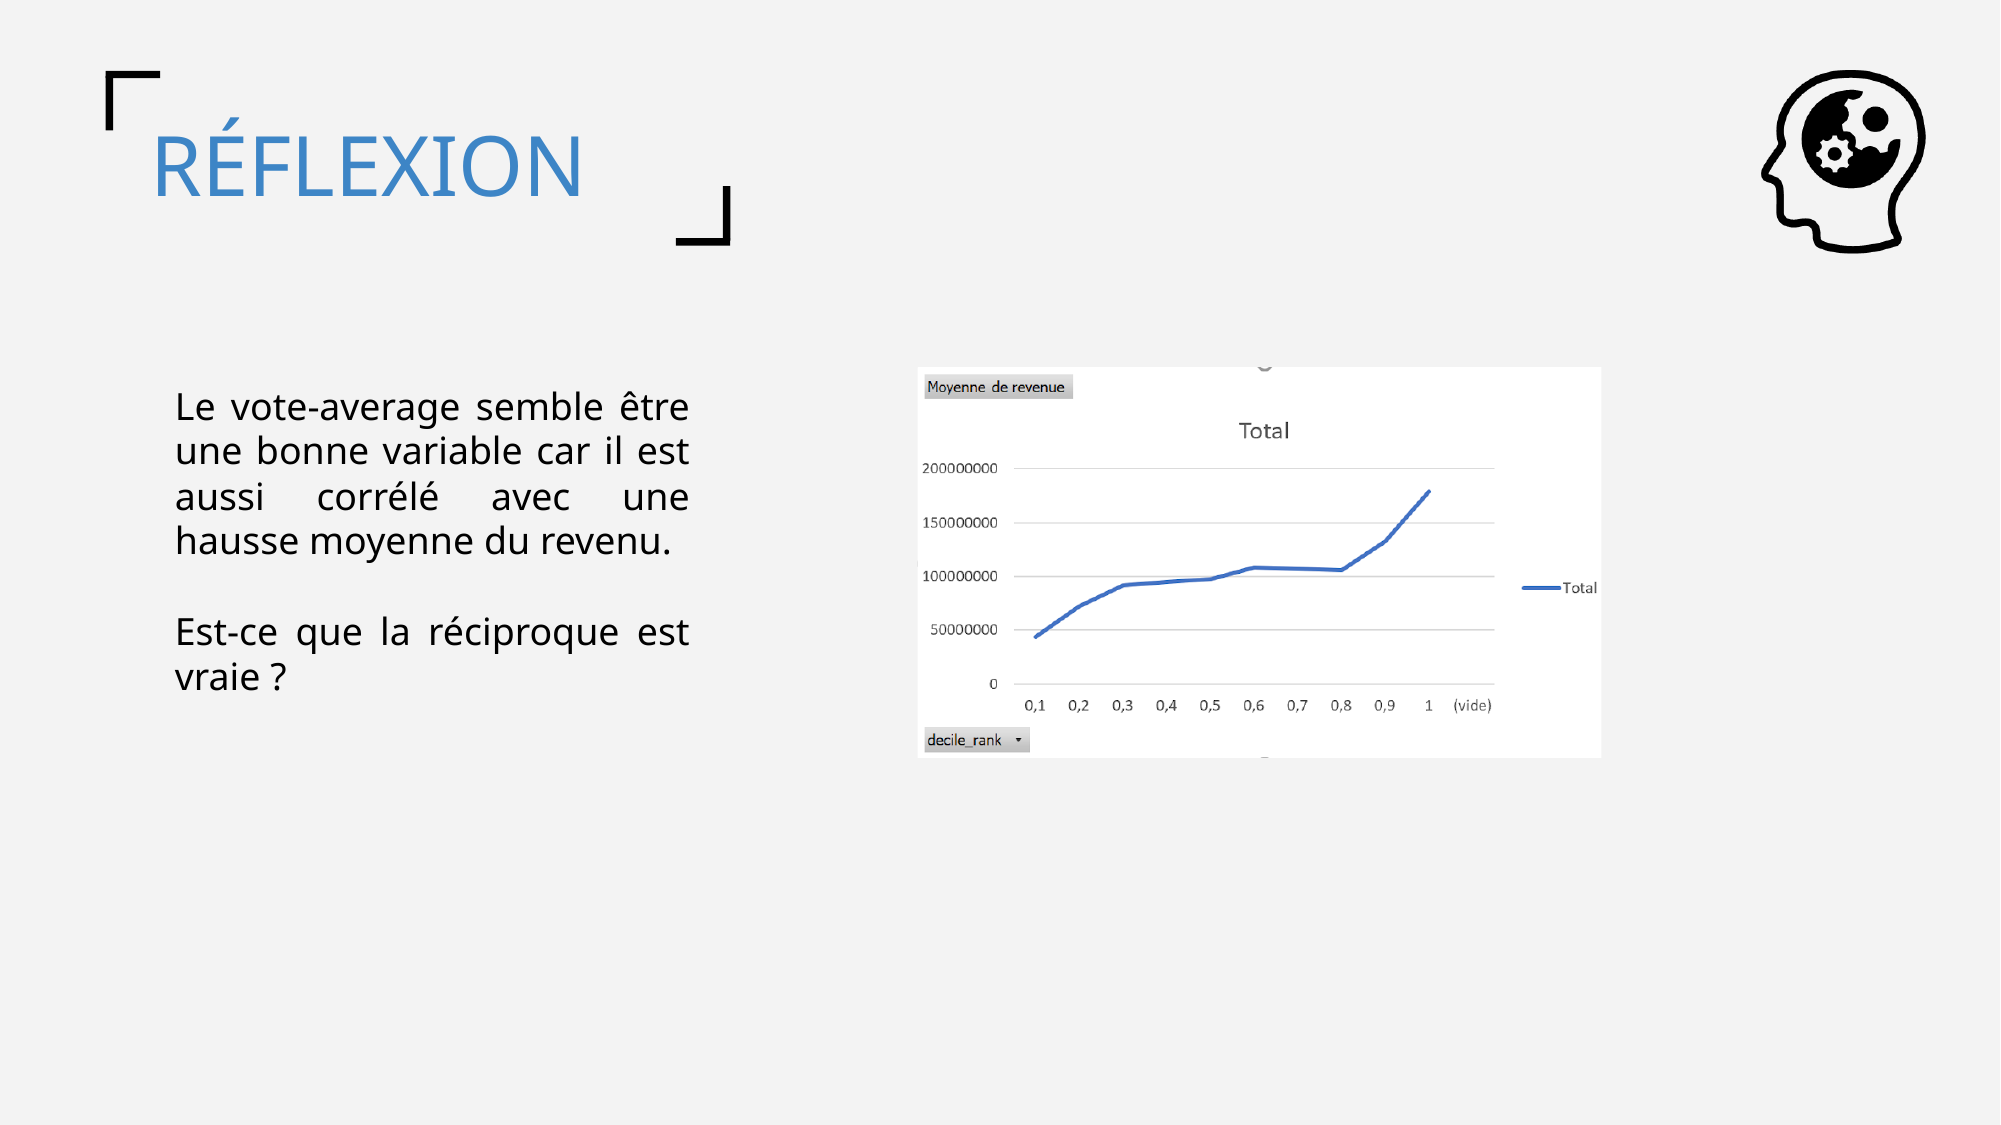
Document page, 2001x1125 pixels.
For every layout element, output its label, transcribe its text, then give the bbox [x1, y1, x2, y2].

text_box Le vote-average semble être une bonne variable car il est aussi corrélé avec une hausse moyenne du revenu. Est-ce que la réciproque est vraie ? [160, 367, 706, 758]
text_box RÉFLEXION [135, 105, 783, 212]
picture [1723, 43, 1944, 274]
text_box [105, 70, 161, 131]
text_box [675, 185, 731, 246]
picture [917, 367, 1602, 758]
